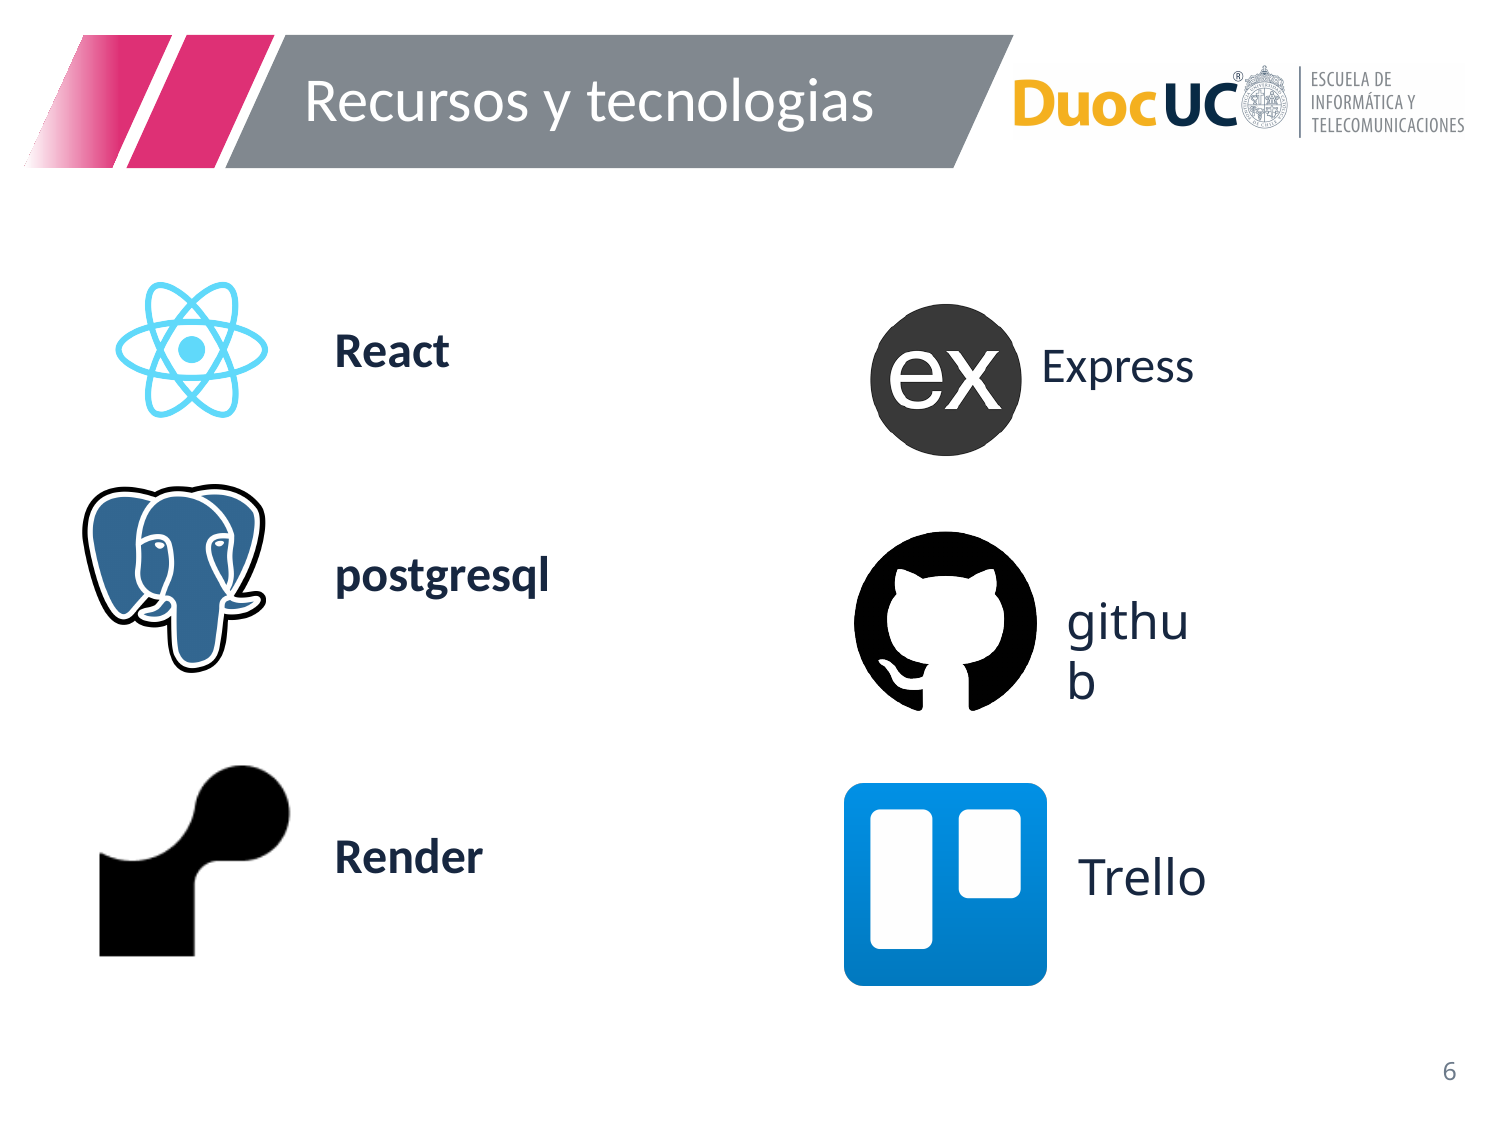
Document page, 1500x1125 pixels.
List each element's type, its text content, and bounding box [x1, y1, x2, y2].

text_box postgresql [319, 526, 603, 619]
picture [798, 299, 1094, 460]
picture [1013, 63, 1465, 140]
picture [55, 721, 339, 1005]
list github [1051, 582, 1217, 652]
picture [82, 484, 266, 674]
list Trello [1063, 837, 1229, 907]
text_box Render [344, 808, 523, 891]
text_box Express [1098, 317, 1229, 442]
picture [853, 529, 1038, 713]
text_box React [325, 302, 485, 385]
picture [843, 783, 1048, 987]
picture [74, 278, 320, 424]
title Recursos y tecnologias [289, 34, 993, 169]
